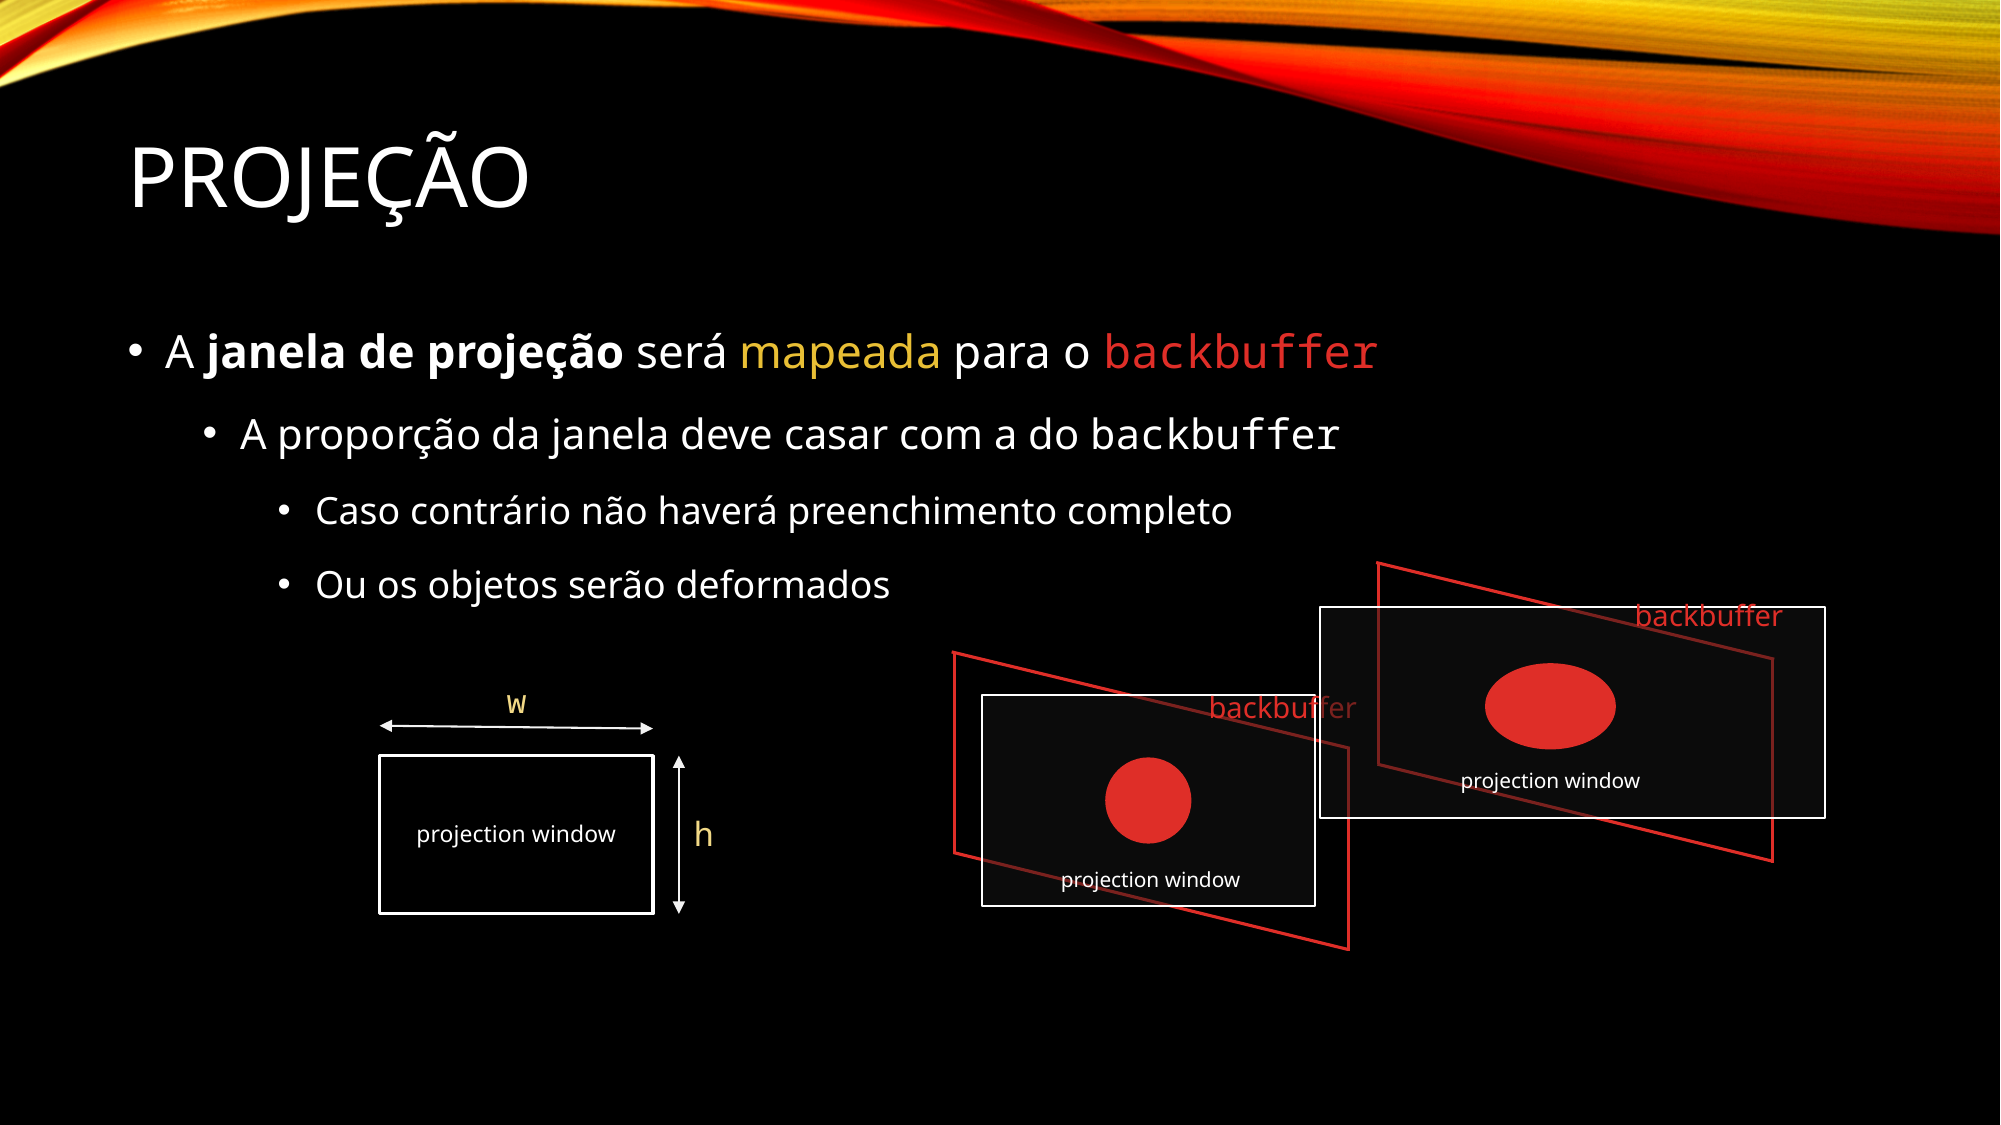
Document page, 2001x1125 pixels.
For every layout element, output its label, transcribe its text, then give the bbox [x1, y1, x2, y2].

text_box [1319, 562, 1826, 864]
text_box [379, 672, 728, 915]
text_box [951, 651, 1441, 952]
list A janela de projeção será mapeada para o backbuffer A proporção da janela deve casar com a do backbuffer Caso contrário não haverá preenchimento completo Ou os objetos serão deformados [112, 309, 1888, 1014]
picture [0, 0, 2000, 237]
title Projeção [112, 74, 1888, 288]
